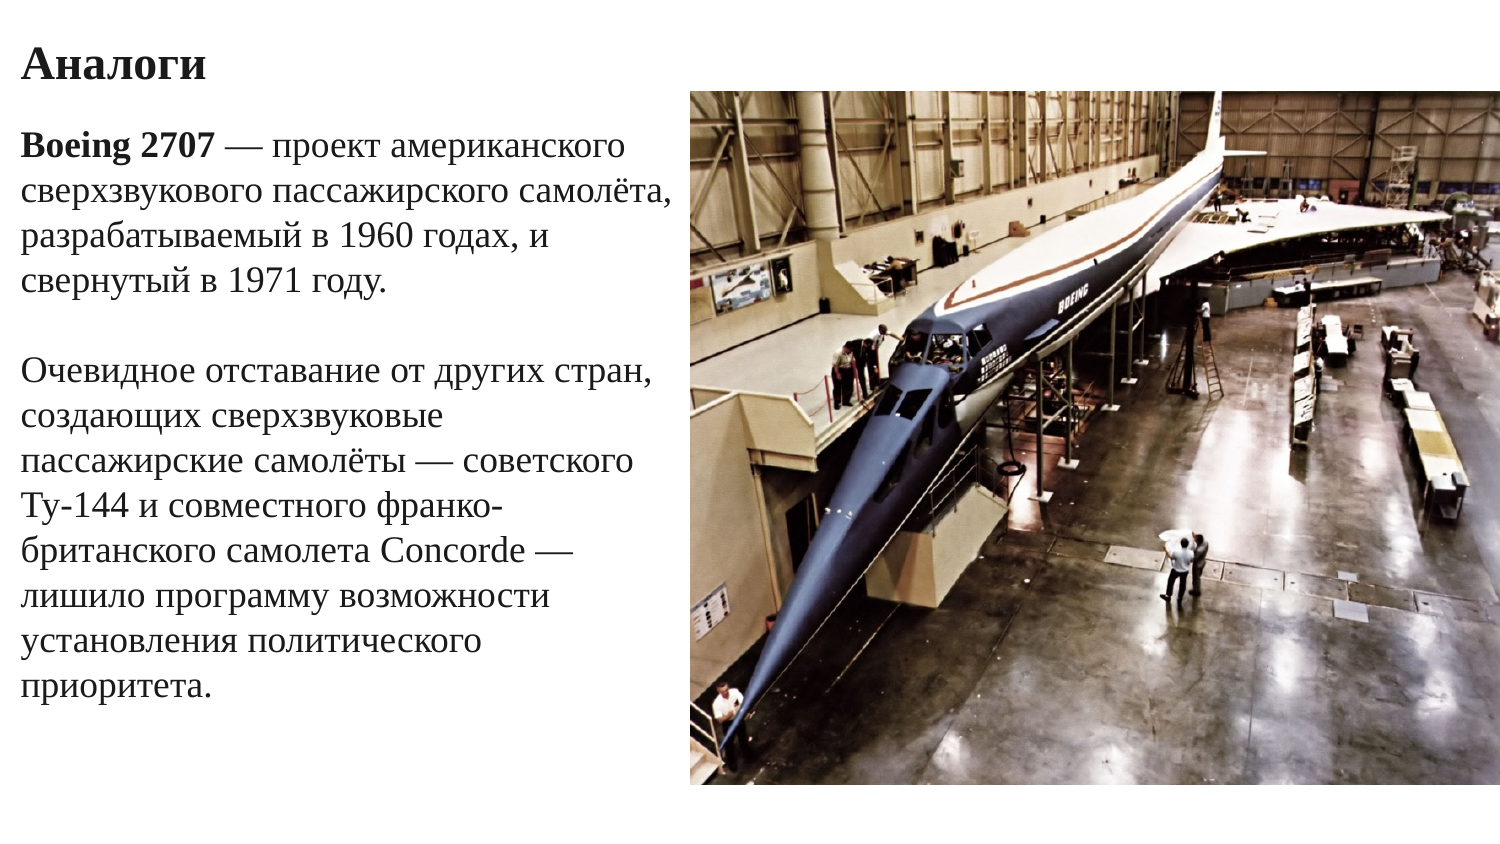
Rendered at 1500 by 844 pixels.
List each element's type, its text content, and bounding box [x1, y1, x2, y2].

title Аналоги [5, 16, 300, 104]
text_box Boeing 2707 — проект американского сверхзвукового пассажирского самолёта, разрабатываемый в 1960 годах, и свернутый в 1971 году. Очевидное отставание от других стран, создающих сверхзвуковые пассажирские самолёты — советского Ту-144 и совместного франко-британского самолета Concorde — лишило программу возможности установления политического приоритета. [5, 104, 684, 720]
picture [689, 90, 1500, 785]
